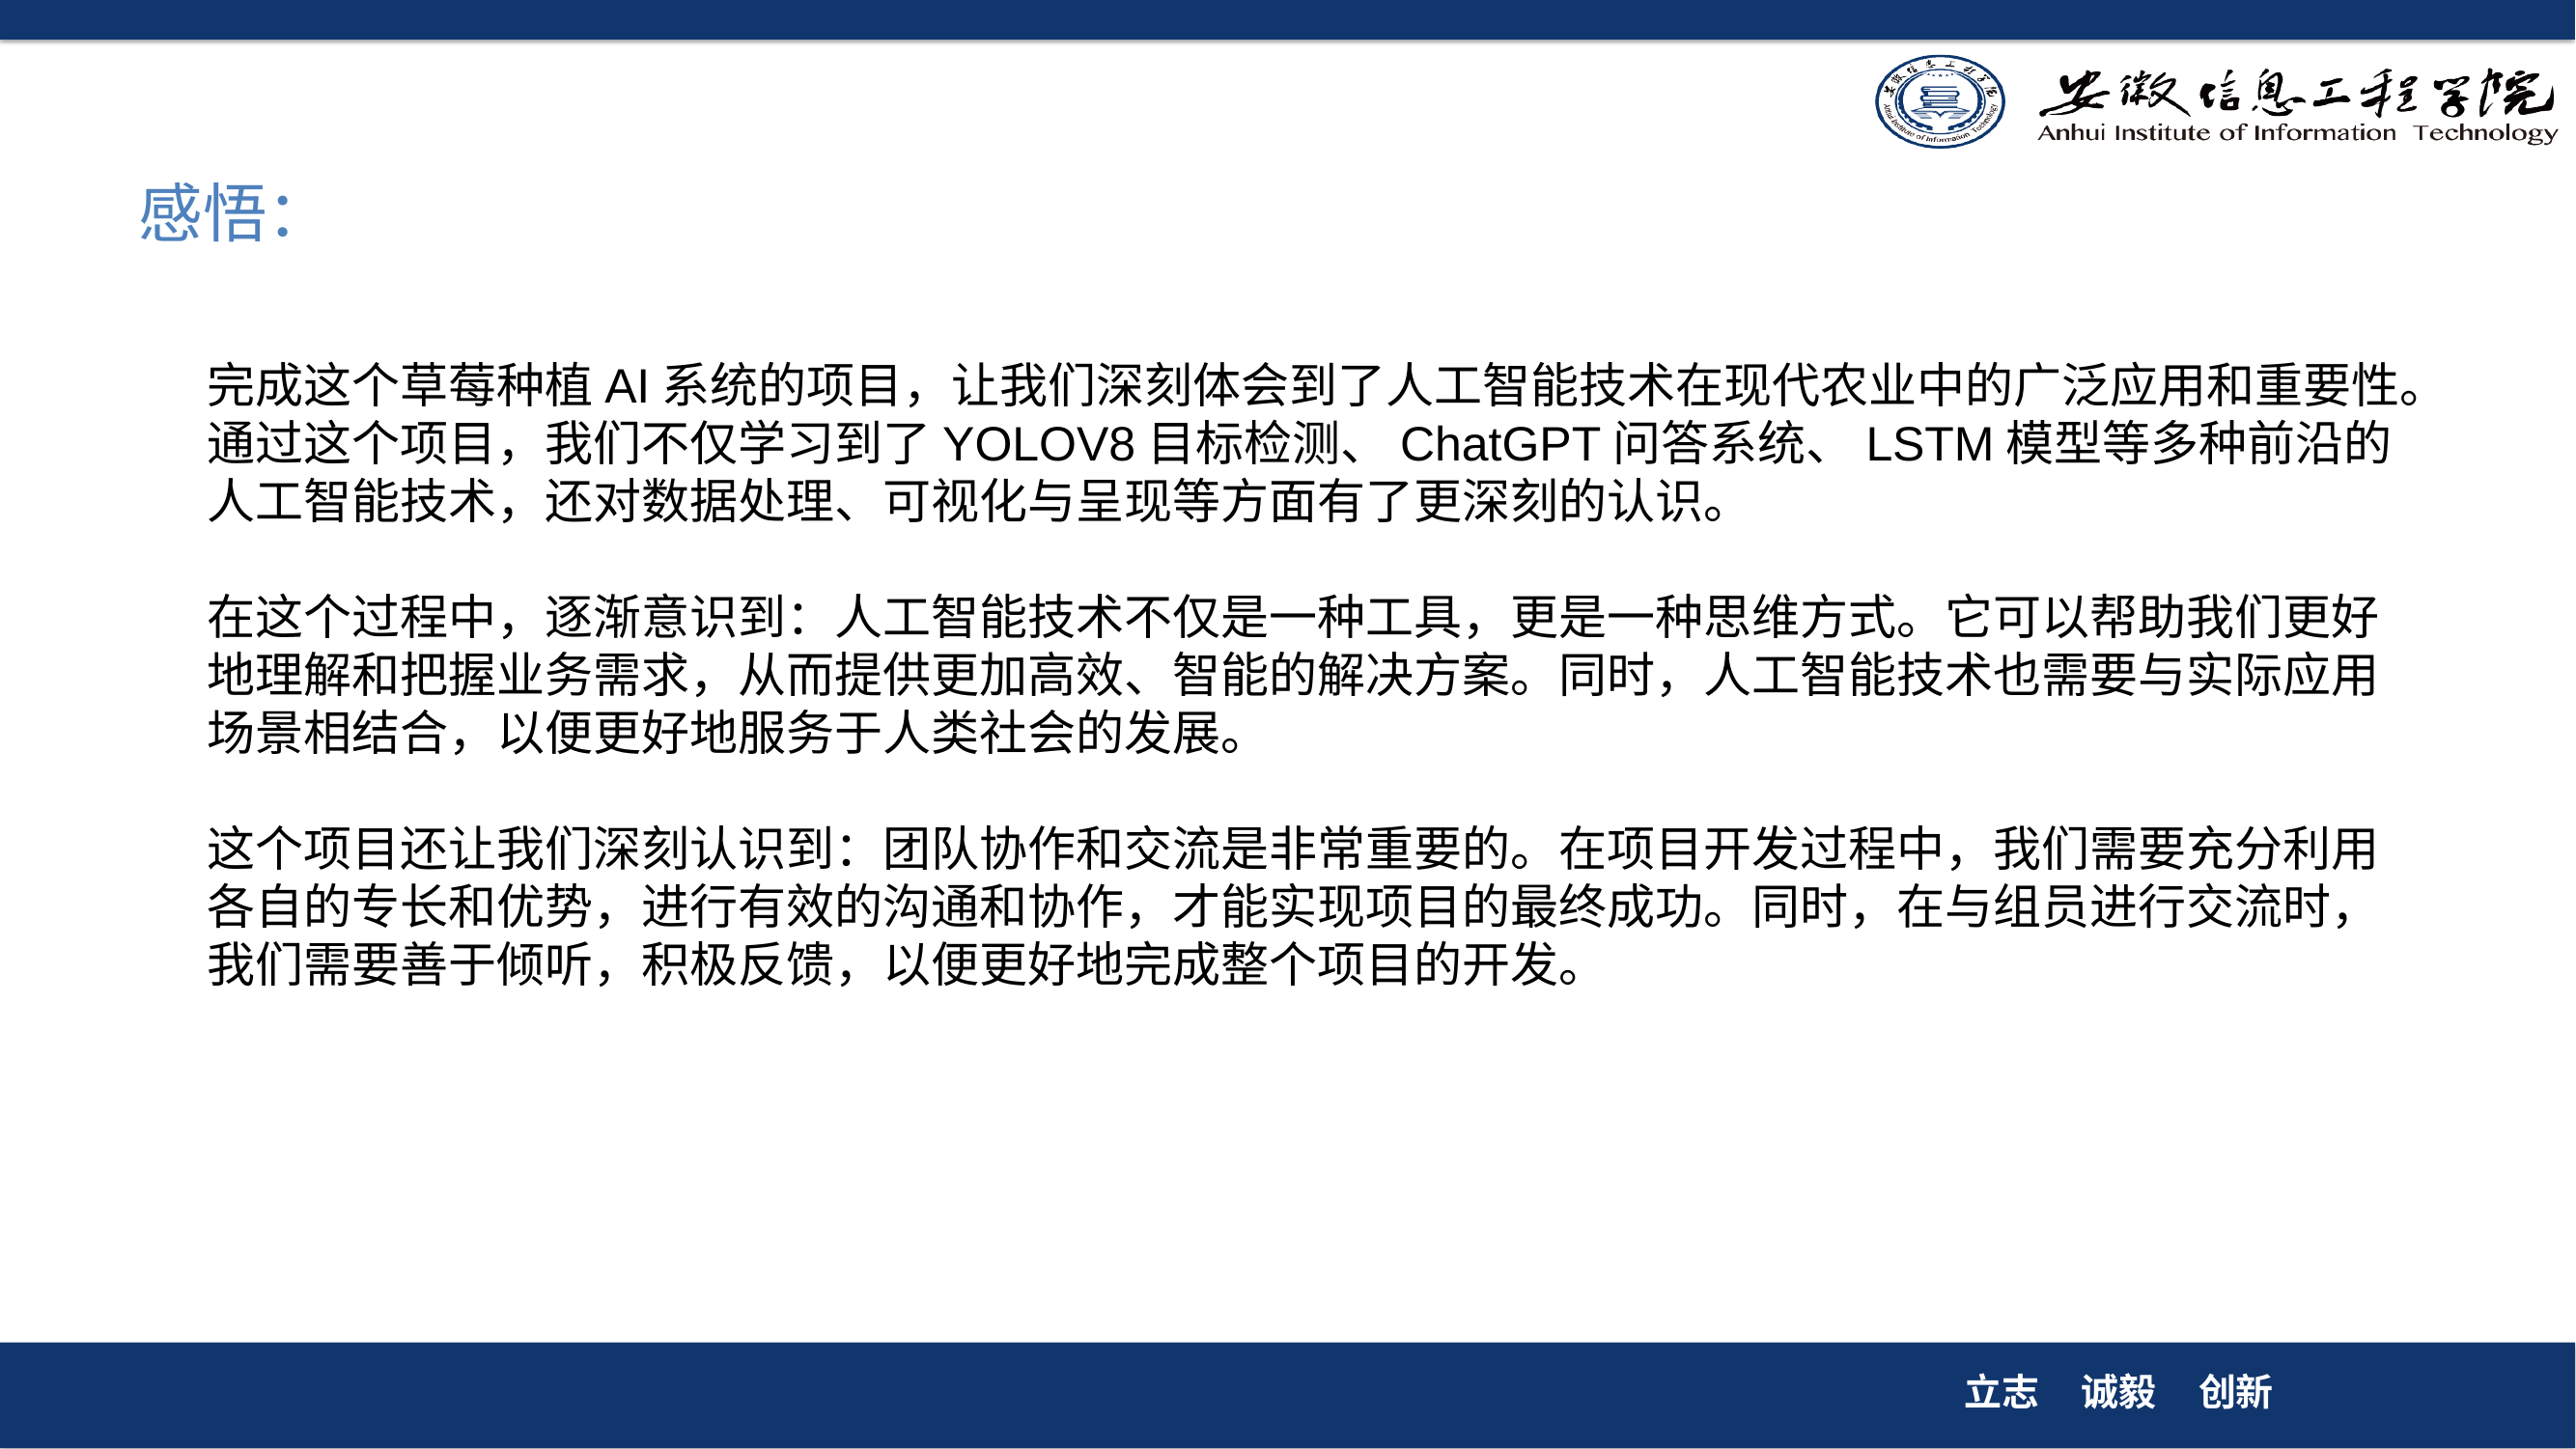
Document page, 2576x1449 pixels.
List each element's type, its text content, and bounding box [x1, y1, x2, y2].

text_box 完成这个草莓种植AI系统的项目，让我们深刻体会到了人工智能技术在现代农业中的广泛应用和重要性。通过这个项目，我们不仅学习到了YOLOV8目标检测、ChatGPT问答系统、LSTM模型等多种前沿的人工智能技术，还对数据处理、可视化与呈现等方面有了更深刻的认识。 在这个过程中，逐渐意识到：人工智能技术不仅是一种工具，更是一种思维方式。它可以帮助我们更好地理解和把握业务需求，从而提供更加高效、智能的解决方案。同时，人工智能技术也需要与实际应用场景相结合，以便更好地服务于人类社会的发展。 这个项目还让我们深刻认识到：团队协作和交流是非常重要的。在项目开发过程中，我们需要充分利用各自的专长和优势，进行有效的沟通和协作，才能实现项目的最终成功。同时，在与组员进行交流时，我们需要善于倾听，积极反馈，以便更好地完成整个项目的开发。 [192, 348, 2422, 1438]
text_box 感悟： [124, 165, 983, 257]
picture [0, 0, 2576, 166]
